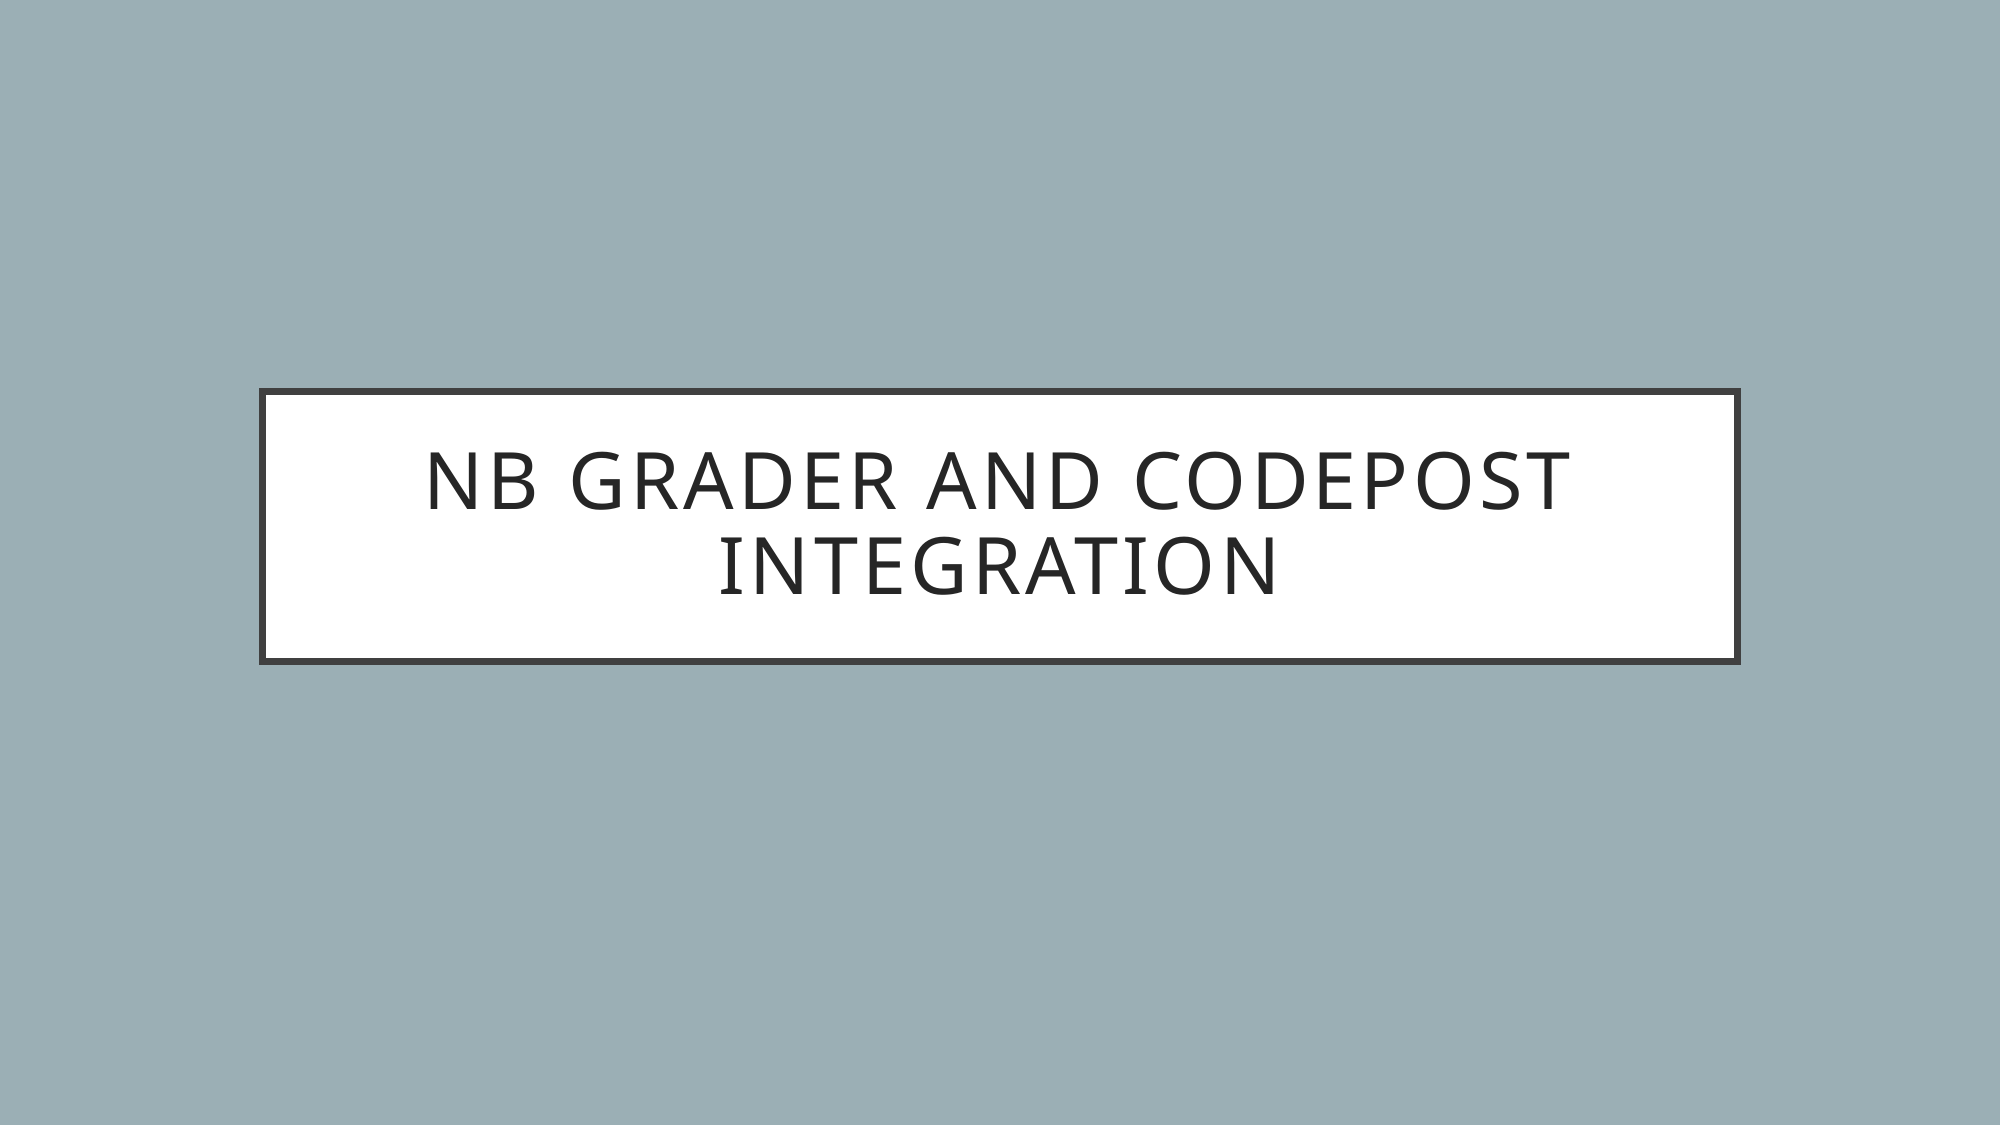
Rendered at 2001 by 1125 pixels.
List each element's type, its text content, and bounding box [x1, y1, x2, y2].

title NB Grader and CodePost Integration [259, 388, 1741, 665]
